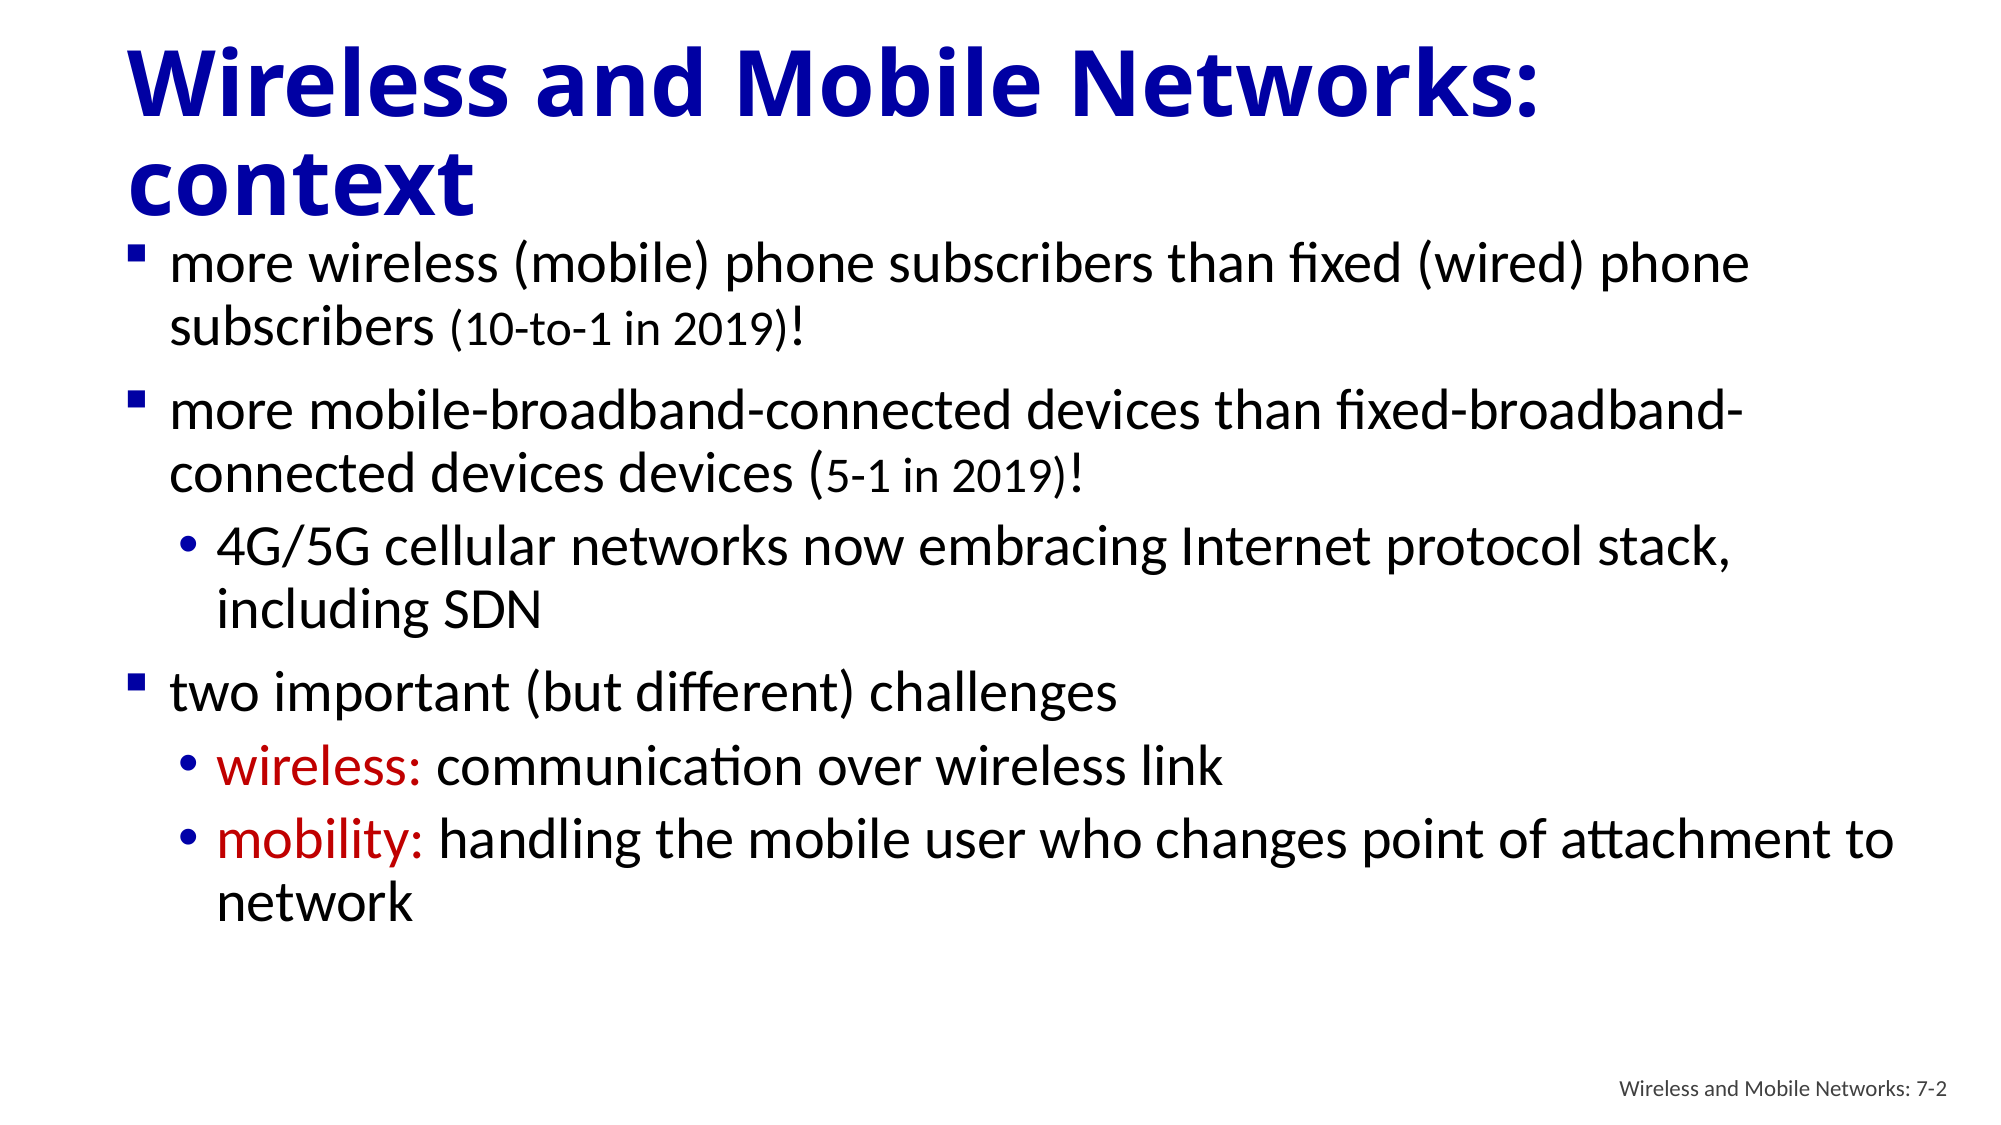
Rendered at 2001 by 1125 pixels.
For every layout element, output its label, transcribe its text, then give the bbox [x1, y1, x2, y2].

title Wireless and Mobile Networks: context [112, 62, 1838, 210]
text_box more wireless (mobile) phone subscribers than fixed (wired) phone subscribers (10-to-1 in 2019)! more mobile-broadband-connected devices than fixed-broadband-connected devices devices (5-1 in 2019)! 4G/5G cellular networks now embracing Internet protocol stack, including SDN two important (but different) challenges wireless: communication over wireless link mobility: handling the mobile user who changes point of attachment to network [87, 224, 1925, 988]
slide_number Wireless and Mobile Networks: 7-2 [1512, 1056, 1963, 1117]
